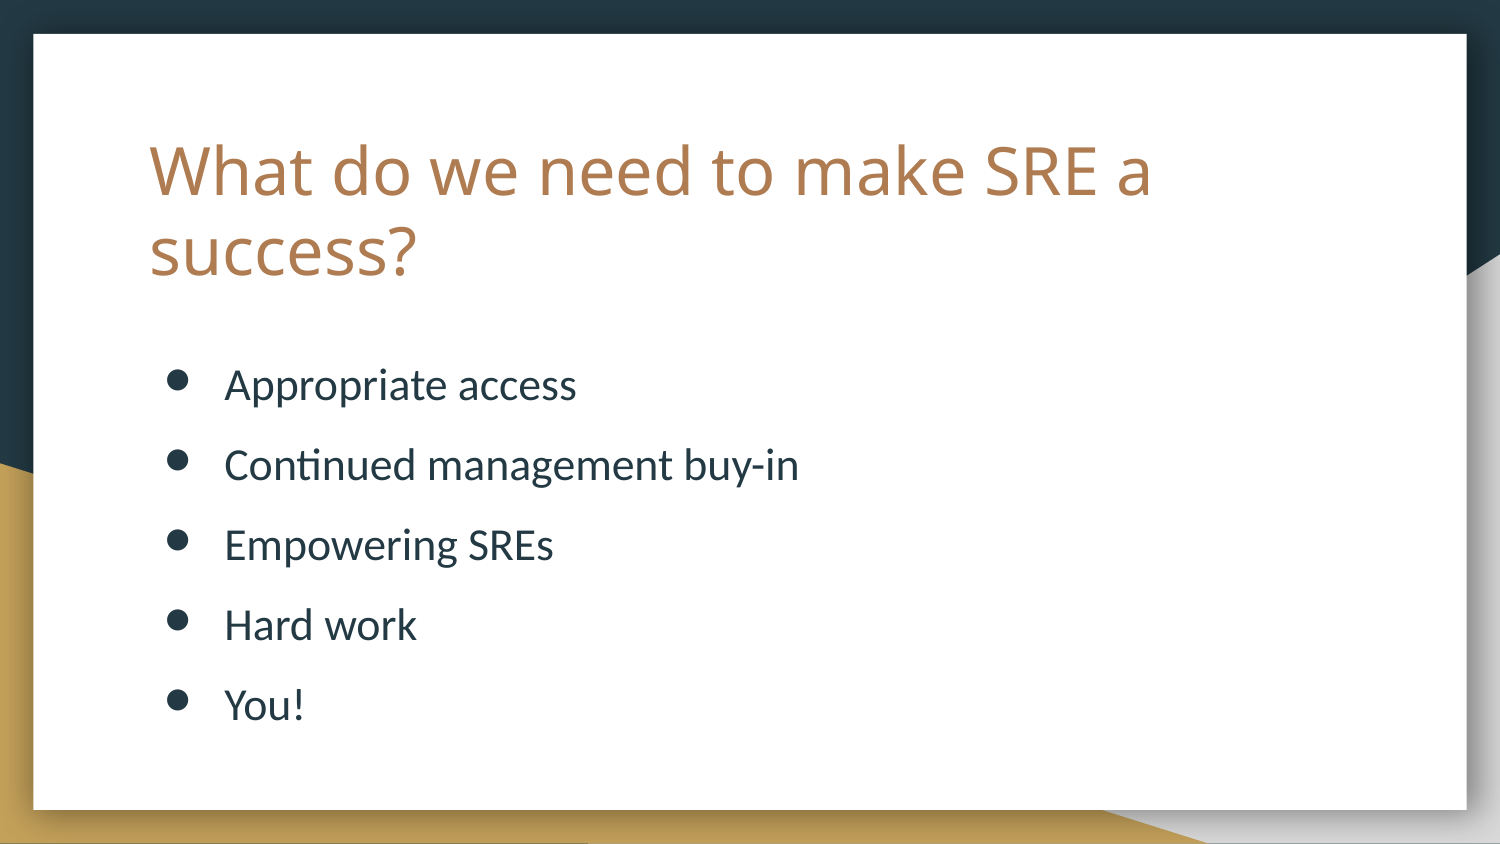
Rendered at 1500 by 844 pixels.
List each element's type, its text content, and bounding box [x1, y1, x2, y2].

title What do we need to make SRE a success? [134, 113, 1366, 271]
list Appropriate access Continued management buy-in Empowering SREs Hard work You! [134, 320, 1366, 707]
